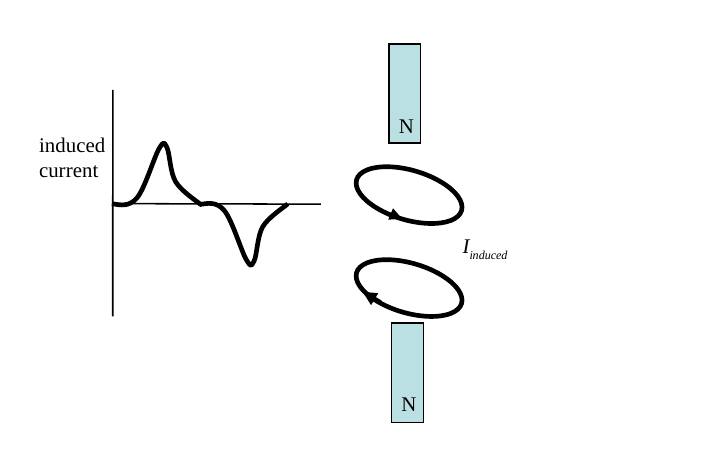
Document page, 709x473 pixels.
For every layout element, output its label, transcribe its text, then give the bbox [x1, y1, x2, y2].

text_box [356, 259, 463, 317]
text_box [375, 207, 403, 220]
text_box [111, 142, 201, 205]
text_box N [384, 105, 429, 146]
text_box [362, 291, 381, 304]
text_box [356, 166, 463, 224]
text_box induced current [24, 123, 134, 189]
text_box [388, 43, 421, 105]
text_box Iinduced [447, 225, 523, 269]
text_box N [386, 382, 432, 423]
text_box [199, 203, 288, 266]
text_box [391, 322, 424, 382]
